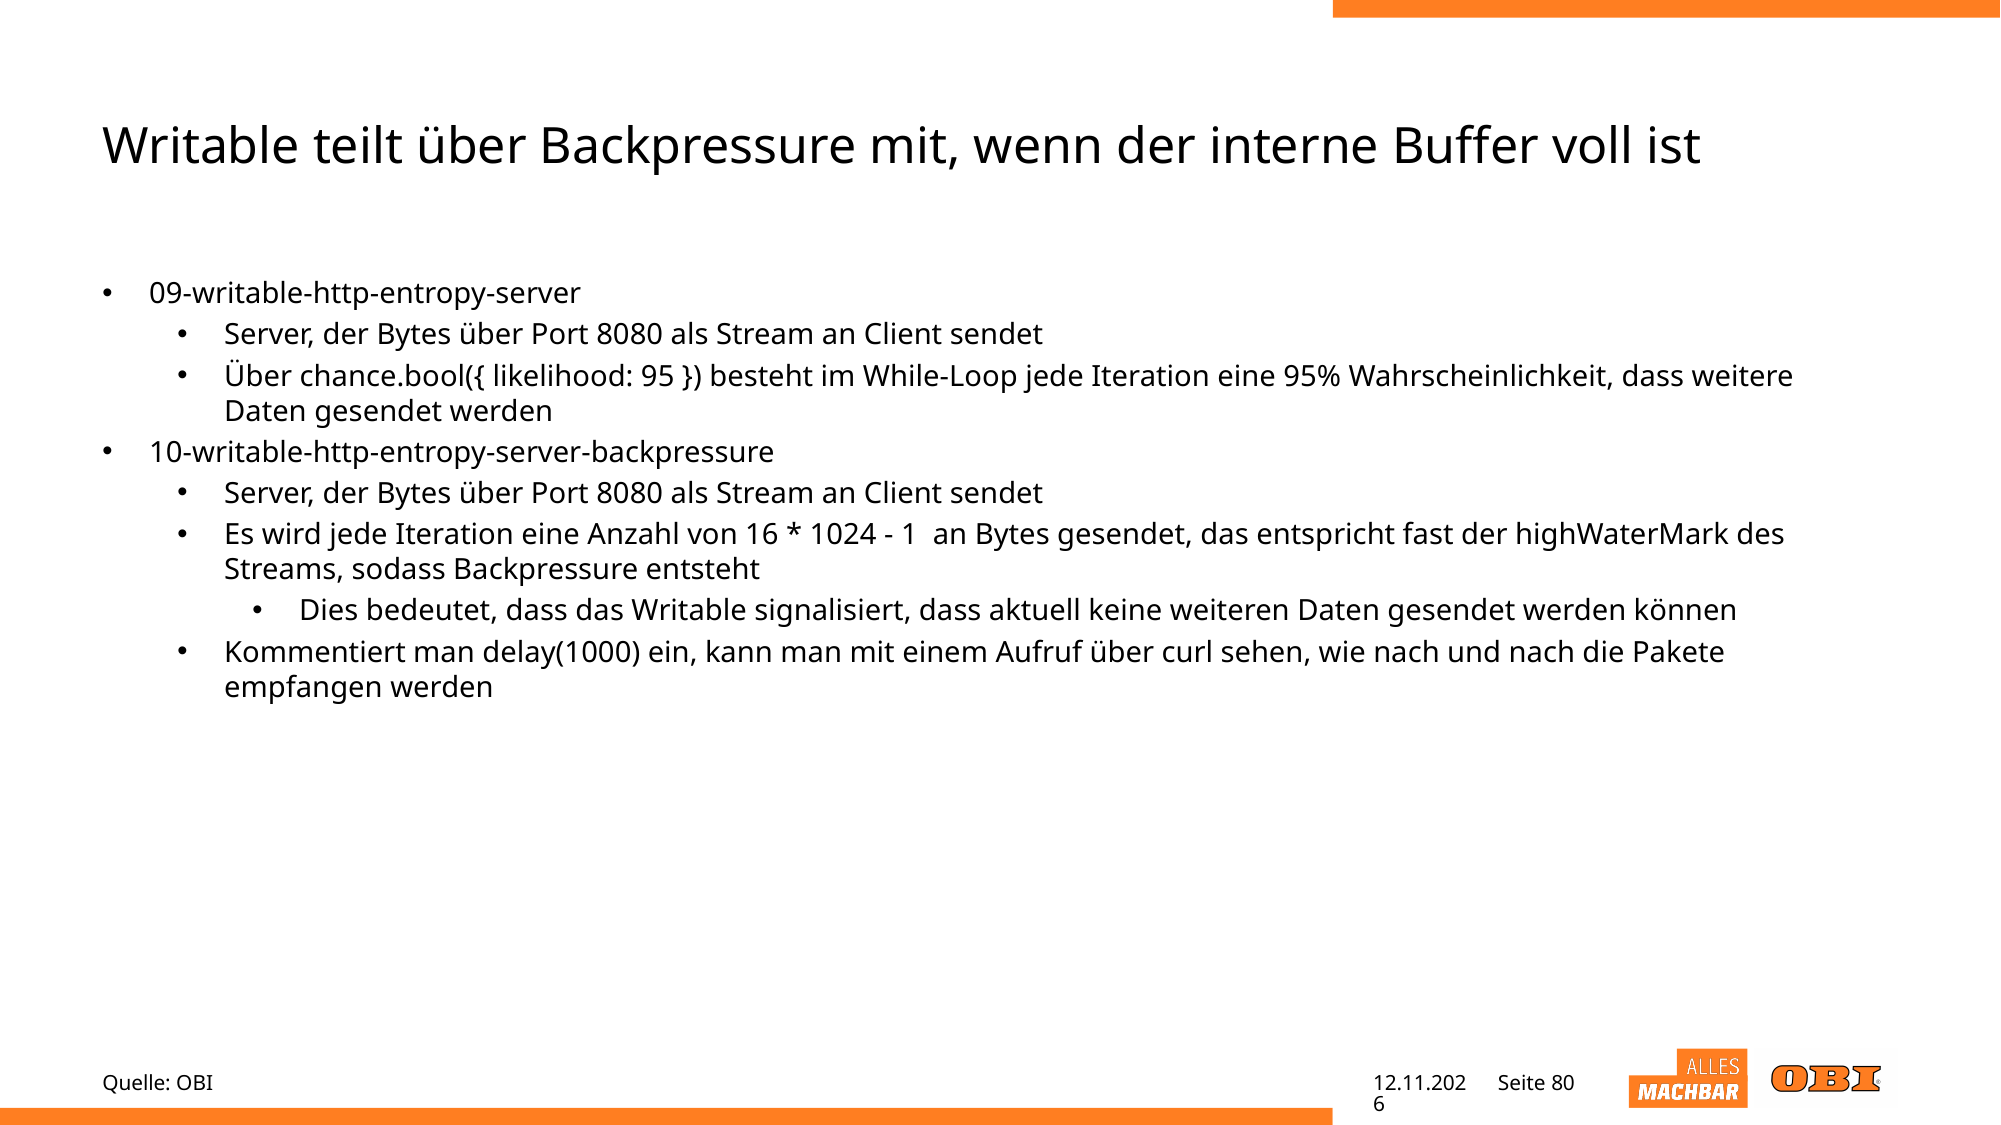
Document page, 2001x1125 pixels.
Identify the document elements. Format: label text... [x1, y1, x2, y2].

title Writable teilt über Backpressure mit, wenn der interne Buffer voll ist [102, 112, 1880, 174]
text_box 09-writable-http-entropy-server Server, der Bytes über Port 8080 als Stream an Client sendet Über chance.bool({ likelihood: 95 }) besteht im While-Loop jede Iteration eine 95% Wahrscheinlichkeit, dass weitere Daten gesendet werden 10-writable-http-entropy-server-backpressure Server, der Bytes über Port 8080 als Stream an Client sendet Es wird jede Iteration eine Anzahl von 16 * 1024 - 1 an Bytes gesendet, das entspricht fast der highWaterMark des Streams, sodass Backpressure entsteht Dies bedeutet, dass das Writable signalisiert, dass aktuell keine weiteren Daten gesendet werden können Kommentiert man delay(1000) ein, kann man mit einem Aufruf über curl sehen, wie nach und nach die Pakete empfangen werden [102, 274, 1864, 744]
slide_number Seite 80 [1497, 1071, 1588, 1097]
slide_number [1373, 1071, 1475, 1097]
footer Quelle: OBI [102, 1071, 1271, 1097]
picture [1638, 1058, 1739, 1100]
picture [1754, 1048, 1898, 1107]
